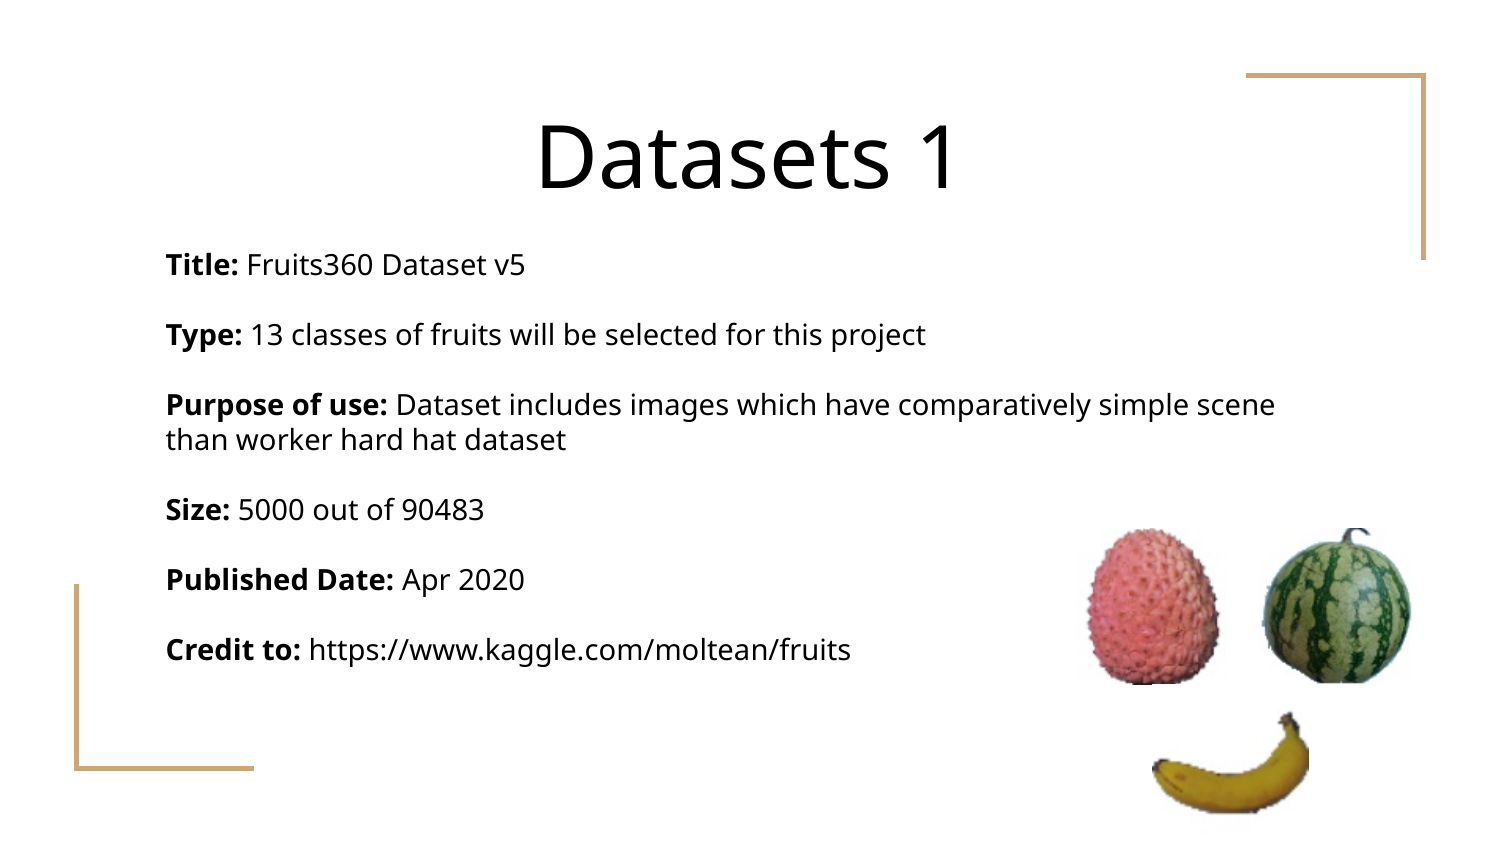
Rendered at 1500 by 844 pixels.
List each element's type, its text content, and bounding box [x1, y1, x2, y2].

picture [1076, 528, 1416, 842]
title Datasets 1 [126, 27, 1374, 279]
text_box Title: Fruits360 Dataset v5 Type: 13 classes of fruits will be selected for this project Purpose of use: Dataset includes images which have comparatively simple scene than worker hard hat dataset Size: 5000 out of 90483 Published Date: Apr 2020 Credit to: https://www.kaggle.com/moltean/fruits [150, 231, 1359, 681]
